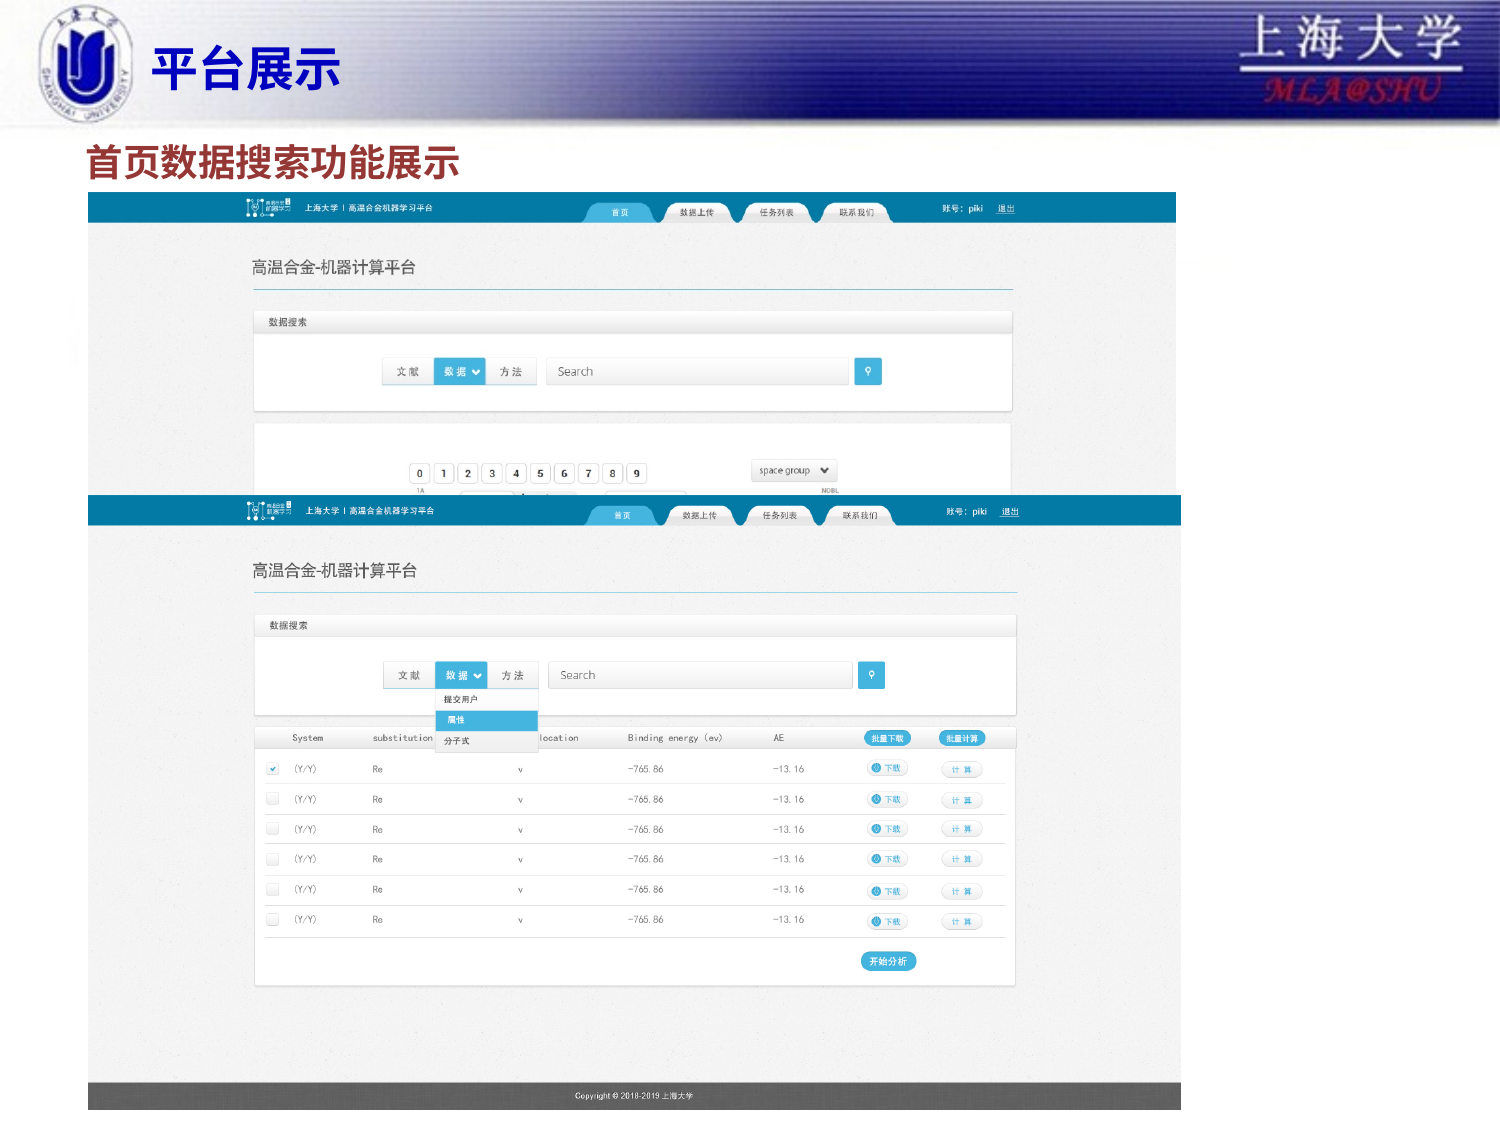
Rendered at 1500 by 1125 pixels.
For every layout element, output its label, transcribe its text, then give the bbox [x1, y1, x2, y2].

picture [0, 0, 1500, 1125]
text_box 首页数据搜索功能展示 [70, 132, 508, 192]
title 平台展示 [135, 11, 1486, 125]
